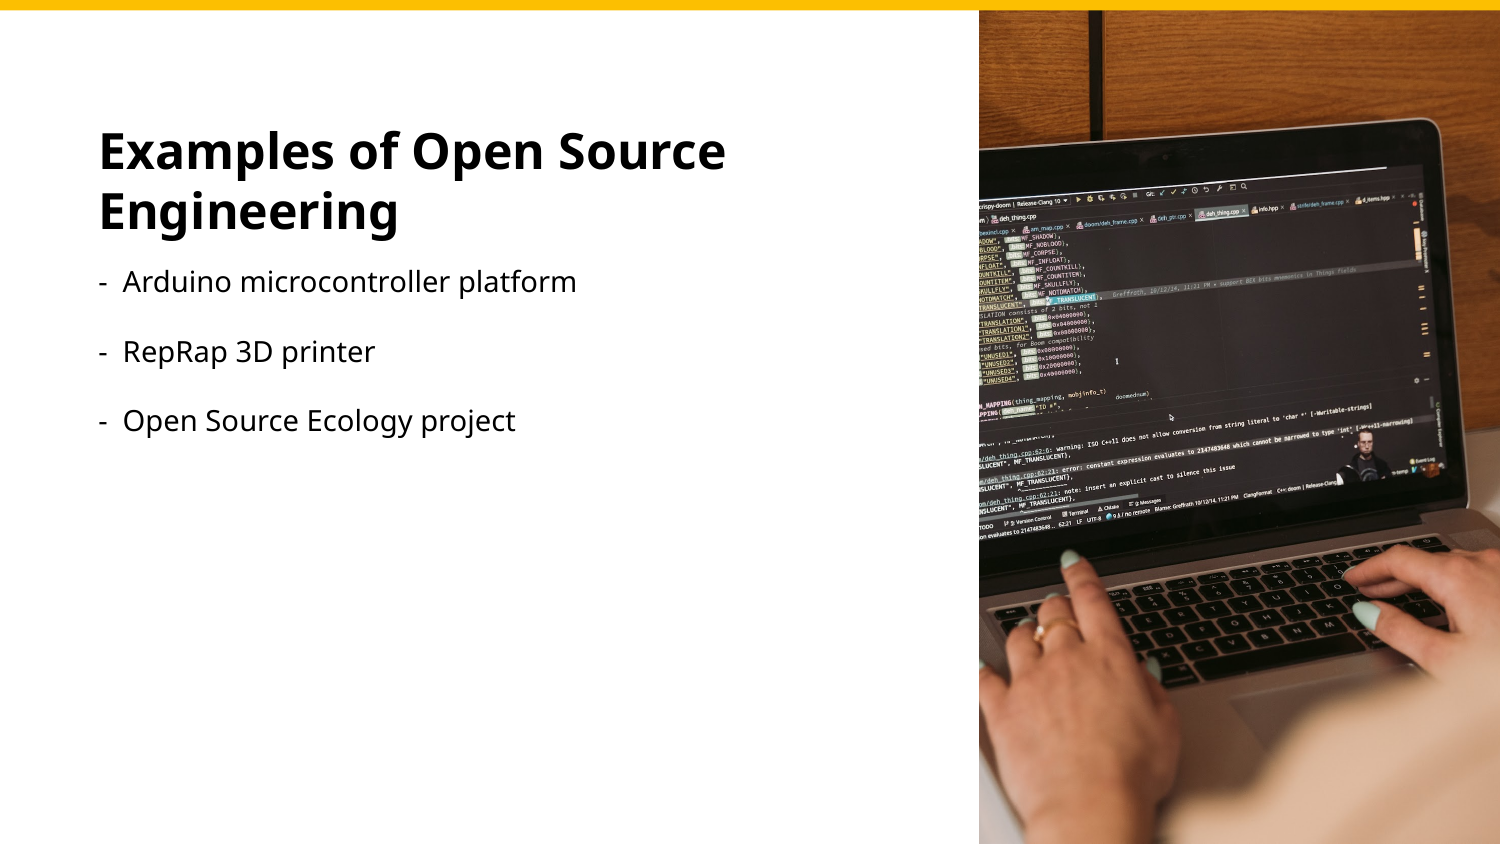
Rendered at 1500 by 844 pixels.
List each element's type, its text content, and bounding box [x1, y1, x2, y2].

text_box Examples of Open Source Engineering [83, 104, 825, 188]
text_box - Arduino microcontroller platform - RepRap 3D printer - Open Source Ecology project [83, 247, 825, 332]
picture [978, 0, 1500, 844]
text_box [0, 0, 976, 11]
